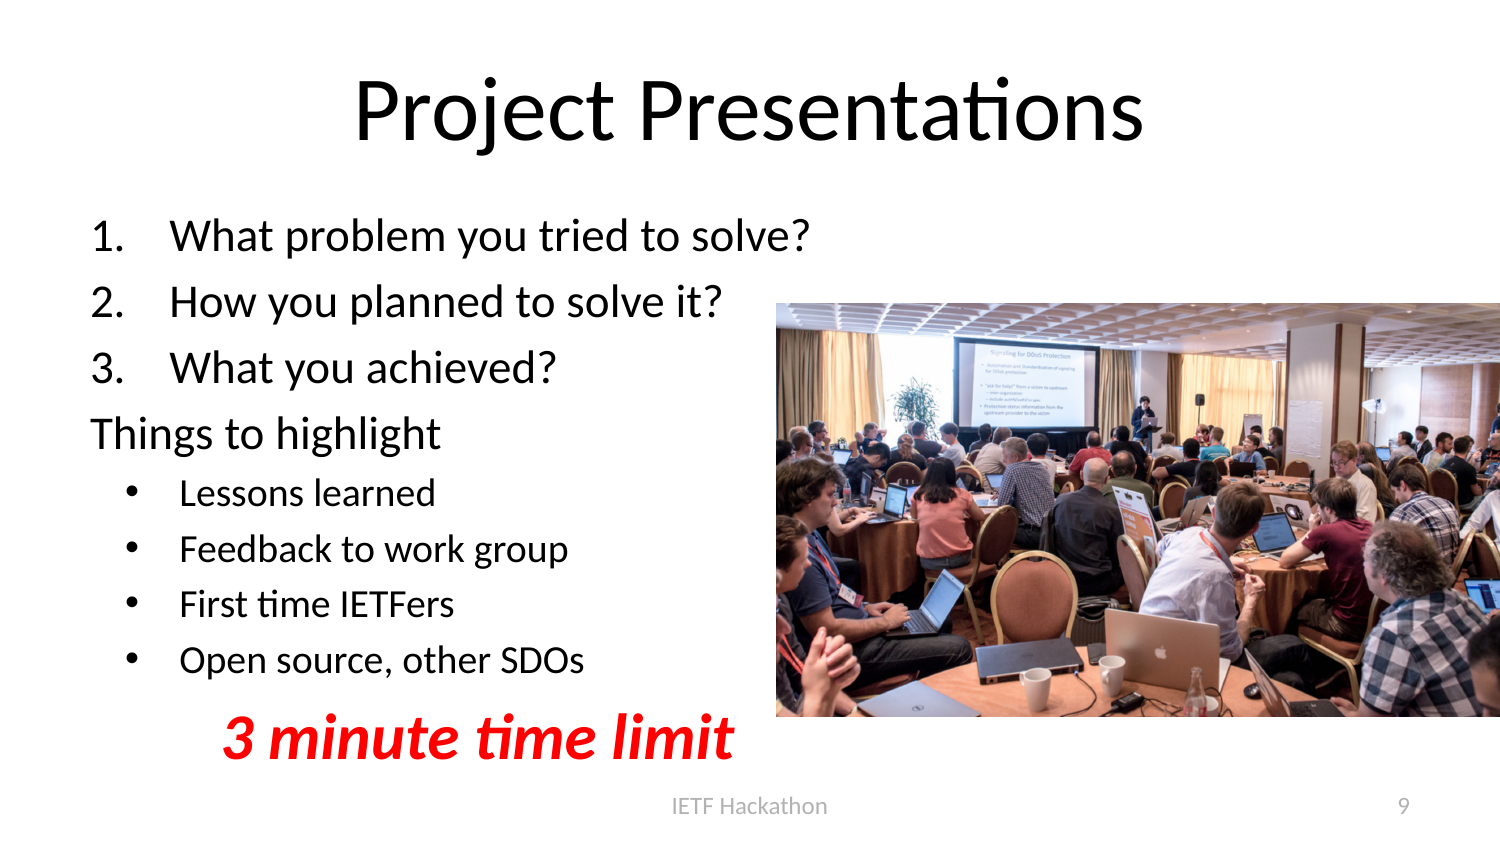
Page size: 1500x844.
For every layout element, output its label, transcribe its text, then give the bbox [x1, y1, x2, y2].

slide_number 9 [1074, 782, 1425, 827]
footer IETF Hackathon [512, 782, 988, 827]
list What problem you tried to solve? How you planned to solve it? What you achieved? Things to highlight Lessons learned Feedback to work group First time IETFers Open source, other SDOs 3 minute time limit [75, 196, 1041, 783]
picture [775, 303, 1500, 717]
title Project Presentations [75, 33, 1425, 175]
